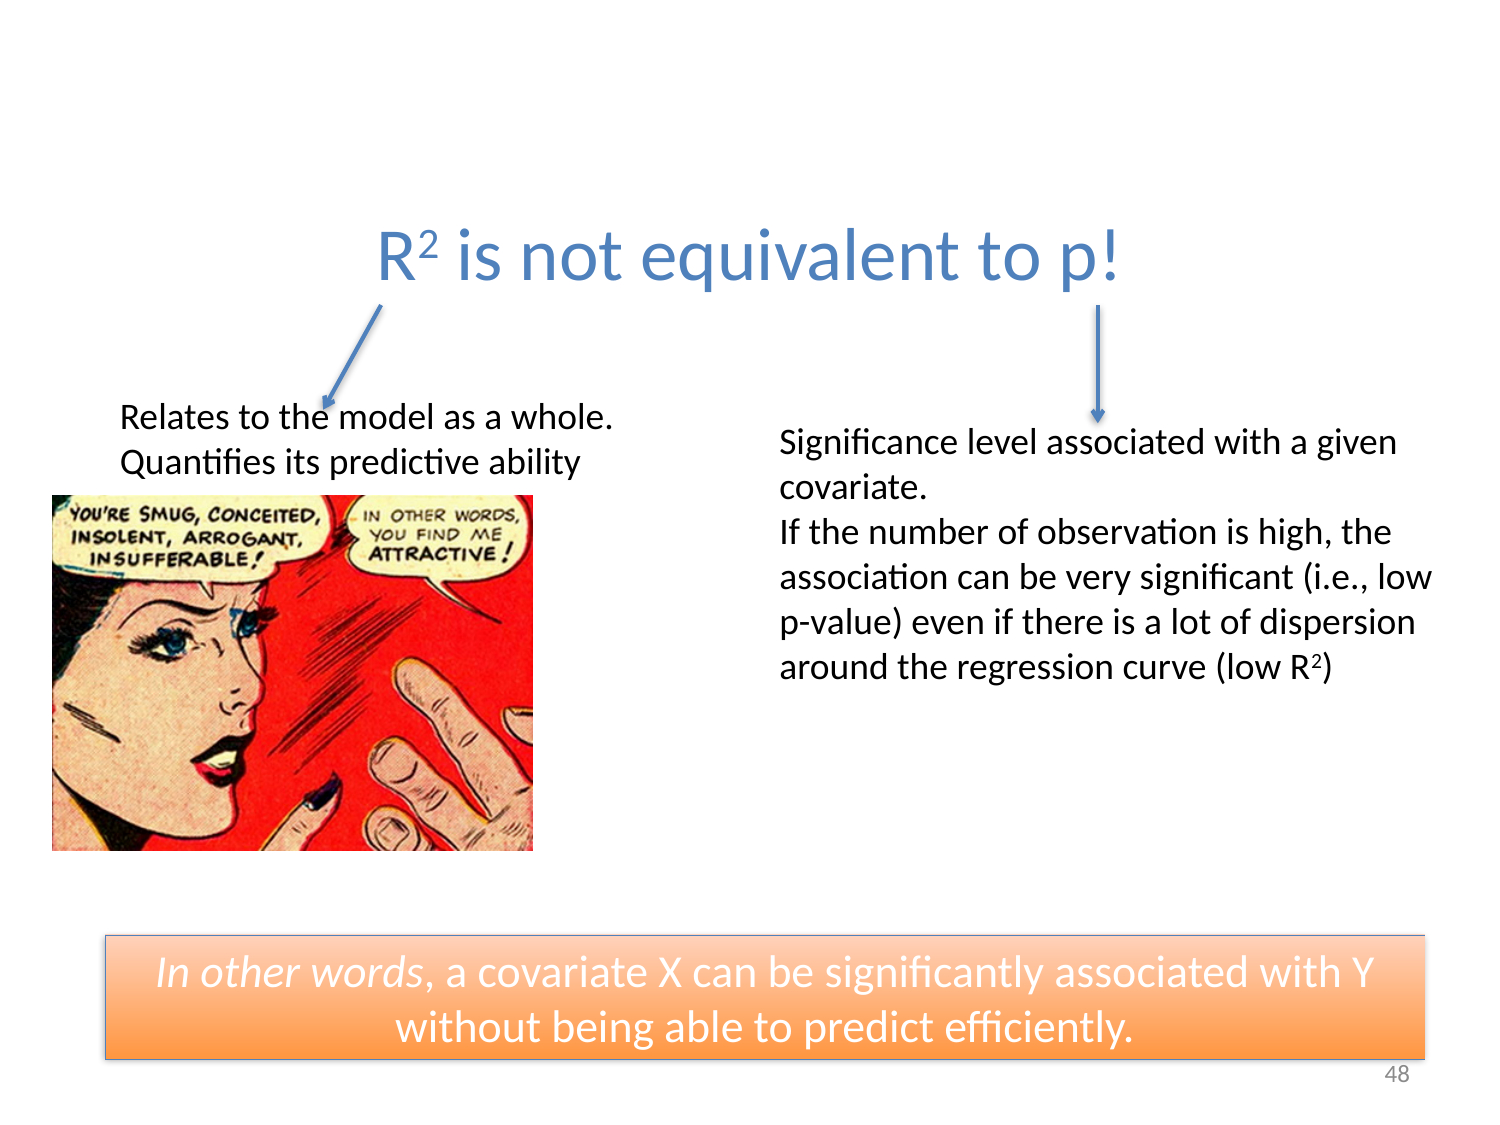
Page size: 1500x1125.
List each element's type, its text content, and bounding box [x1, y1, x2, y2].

text_box Significance level associated with a given covariate. If the number of observation is high, the association can be very significant (i.e., low p-value) even if there is a lot of dispersion around the regression curve (low R2) [764, 409, 1476, 695]
slide_number 48 [1074, 1042, 1425, 1103]
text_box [322, 304, 382, 410]
picture [51, 495, 534, 851]
text_box In other words, a covariate X can be significantly associated with Y without being able to predict efficiently. [105, 934, 1425, 1060]
title R2 is not equivalent to p! [75, 156, 1425, 345]
text_box Relates to the model as a whole. Quantifies its predictive ability [105, 384, 678, 490]
